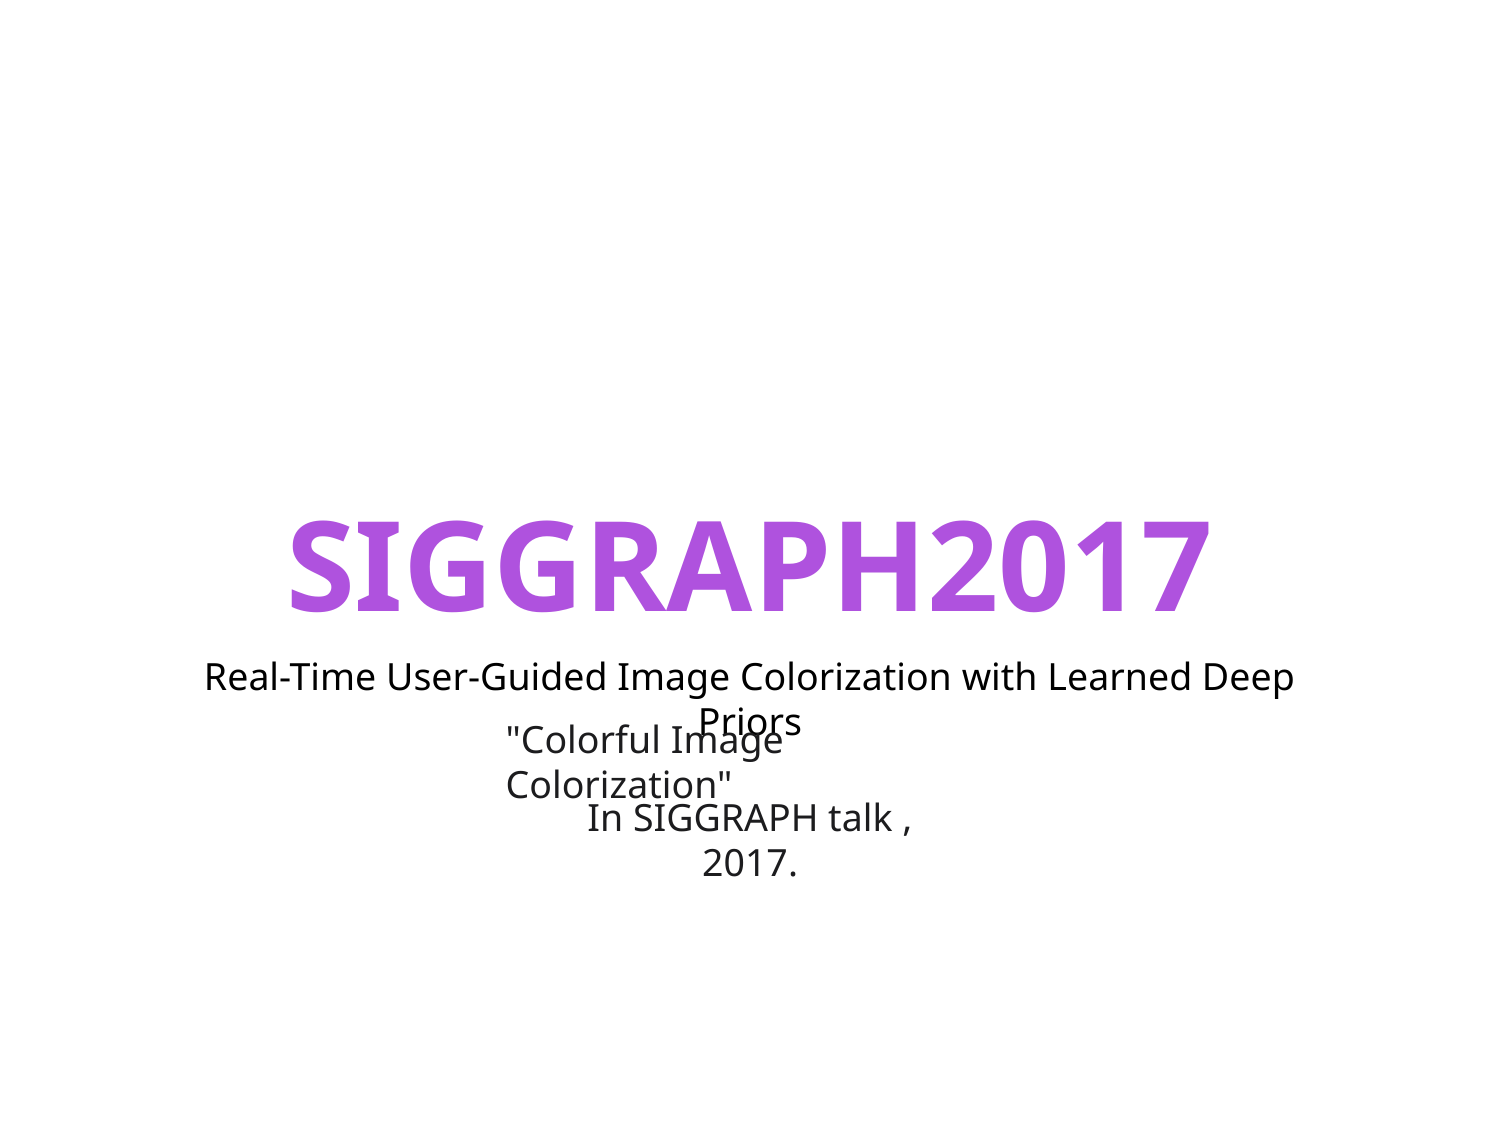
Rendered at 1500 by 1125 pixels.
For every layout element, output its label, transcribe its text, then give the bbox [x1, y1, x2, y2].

text_box In SIGGRAPH talk , 2017. [520, 786, 980, 892]
text_box Real-Time User-Guided Image Colorization with Learned Deep Priors [156, 645, 1343, 751]
text_box "Colorful Image Colorization" [490, 709, 1010, 814]
text_box SIGGRAPH2017 [47, 479, 1453, 644]
